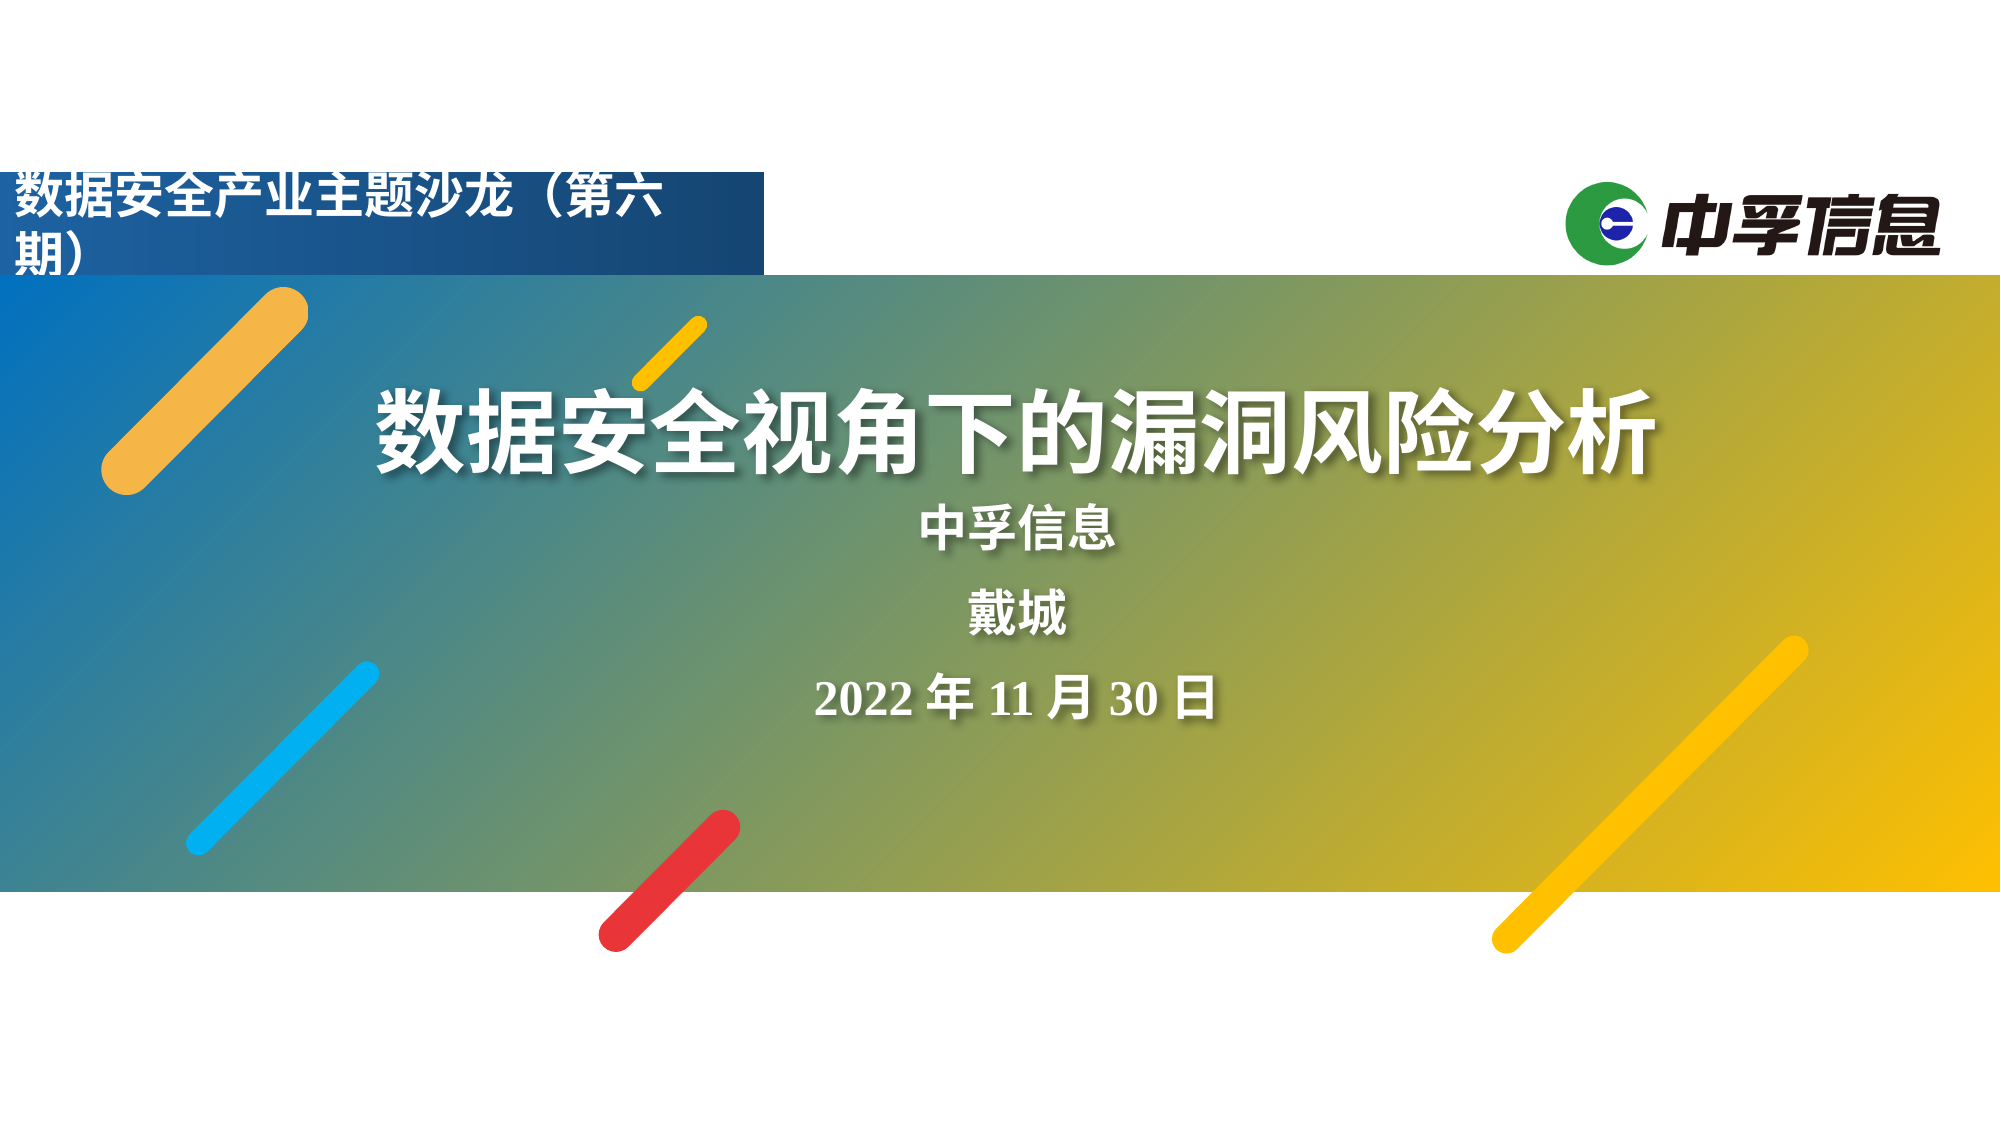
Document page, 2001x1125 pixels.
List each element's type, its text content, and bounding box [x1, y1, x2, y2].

picture [1549, 139, 1962, 308]
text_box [0, 254, 2000, 1013]
text_box 数据安全产业主题沙龙（第六期） [0, 172, 765, 254]
